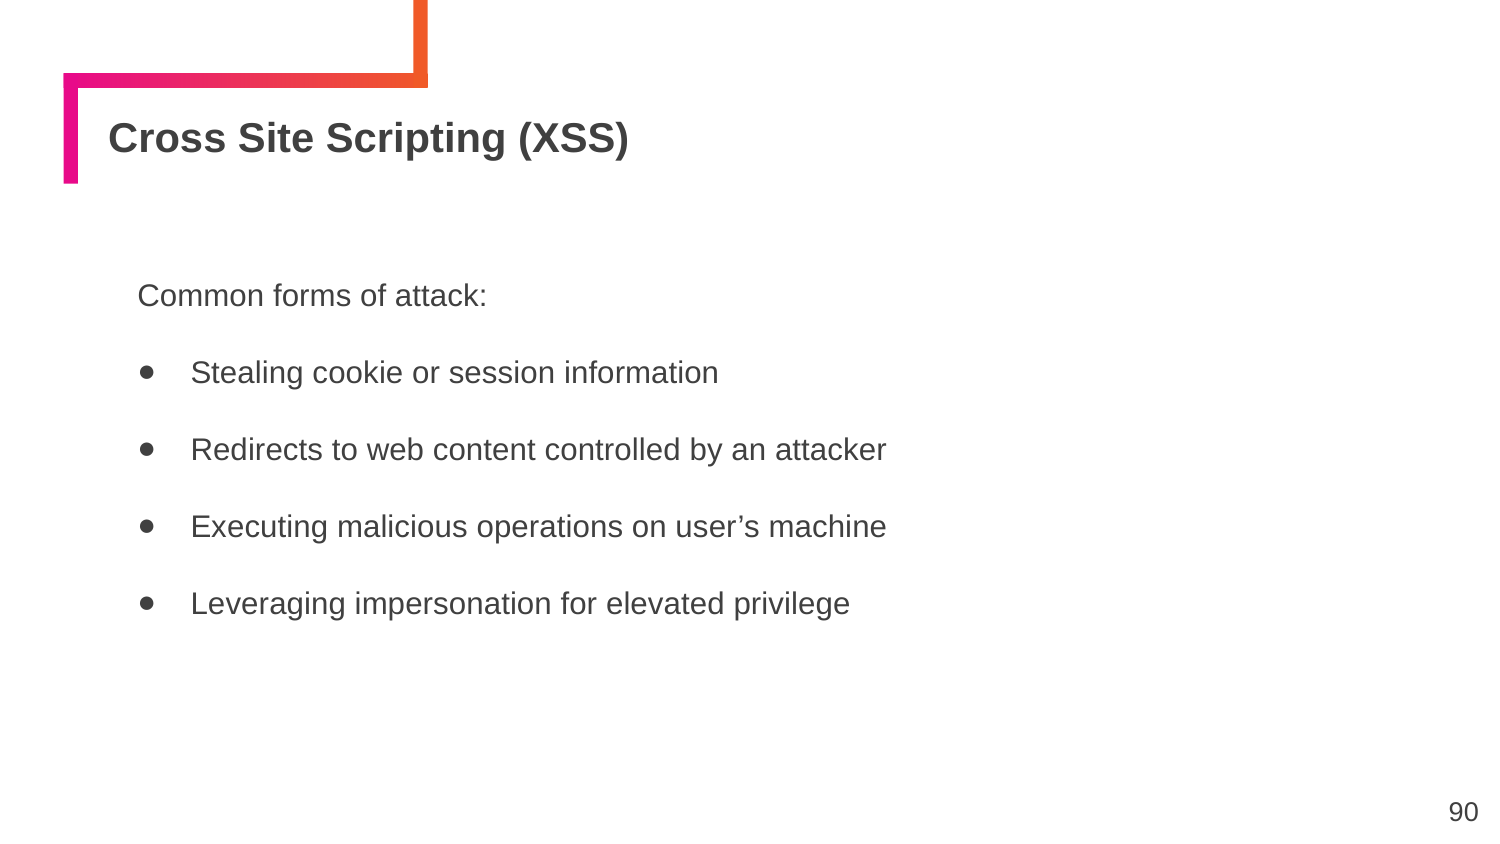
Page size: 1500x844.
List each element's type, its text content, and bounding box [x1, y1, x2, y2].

title Cross Site Scripting (XSS) [100, 117, 1455, 169]
slide_number 90 [1403, 779, 1494, 844]
text_box Common forms of attack: Stealing cookie or session information Redirects to web content controlled by an attacker Executing malicious operations on user’s machine Leveraging impersonation for elevated privilege [100, 241, 1264, 770]
